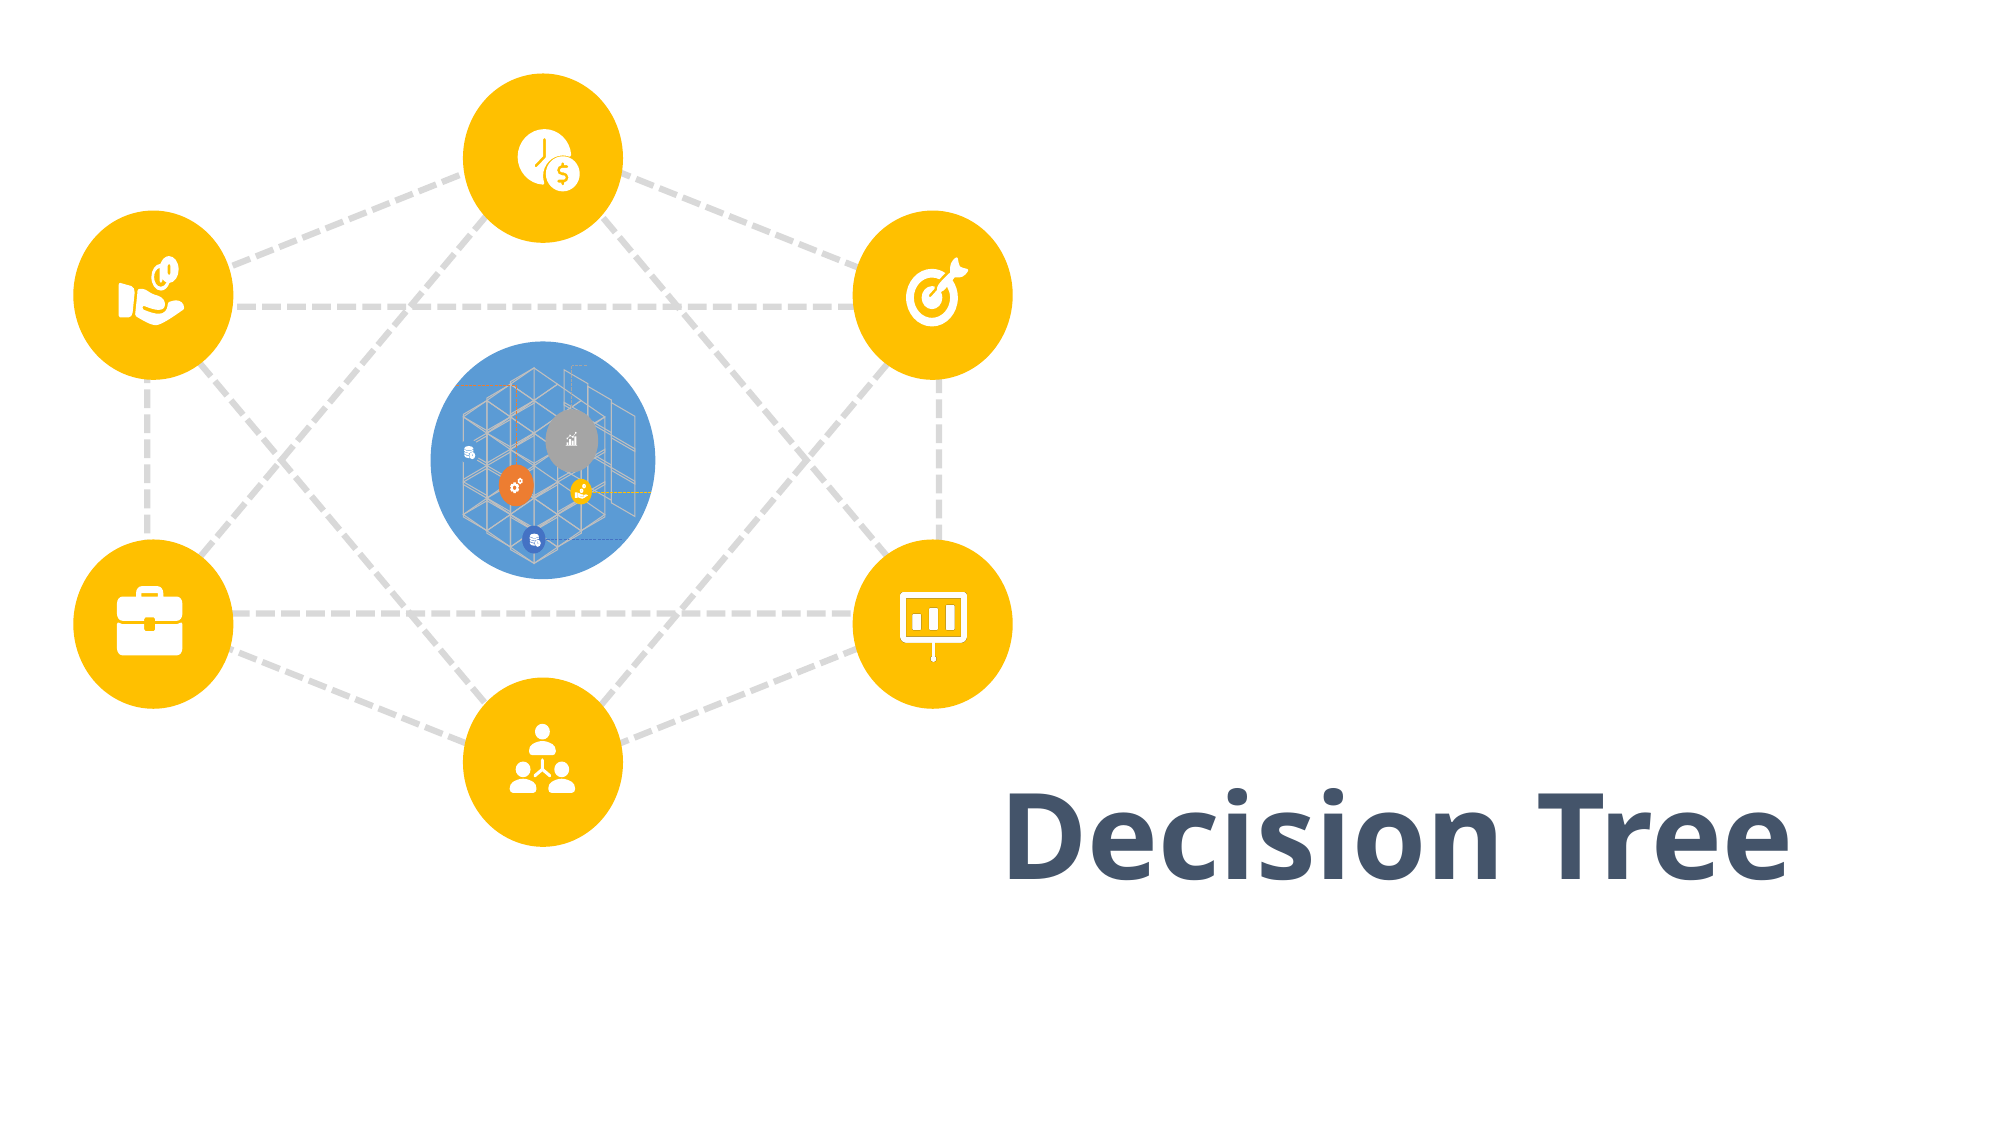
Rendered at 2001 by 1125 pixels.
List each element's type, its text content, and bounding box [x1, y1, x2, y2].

text_box Decision Tree [805, 751, 1988, 911]
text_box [73, 73, 1013, 847]
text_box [439, 365, 652, 564]
